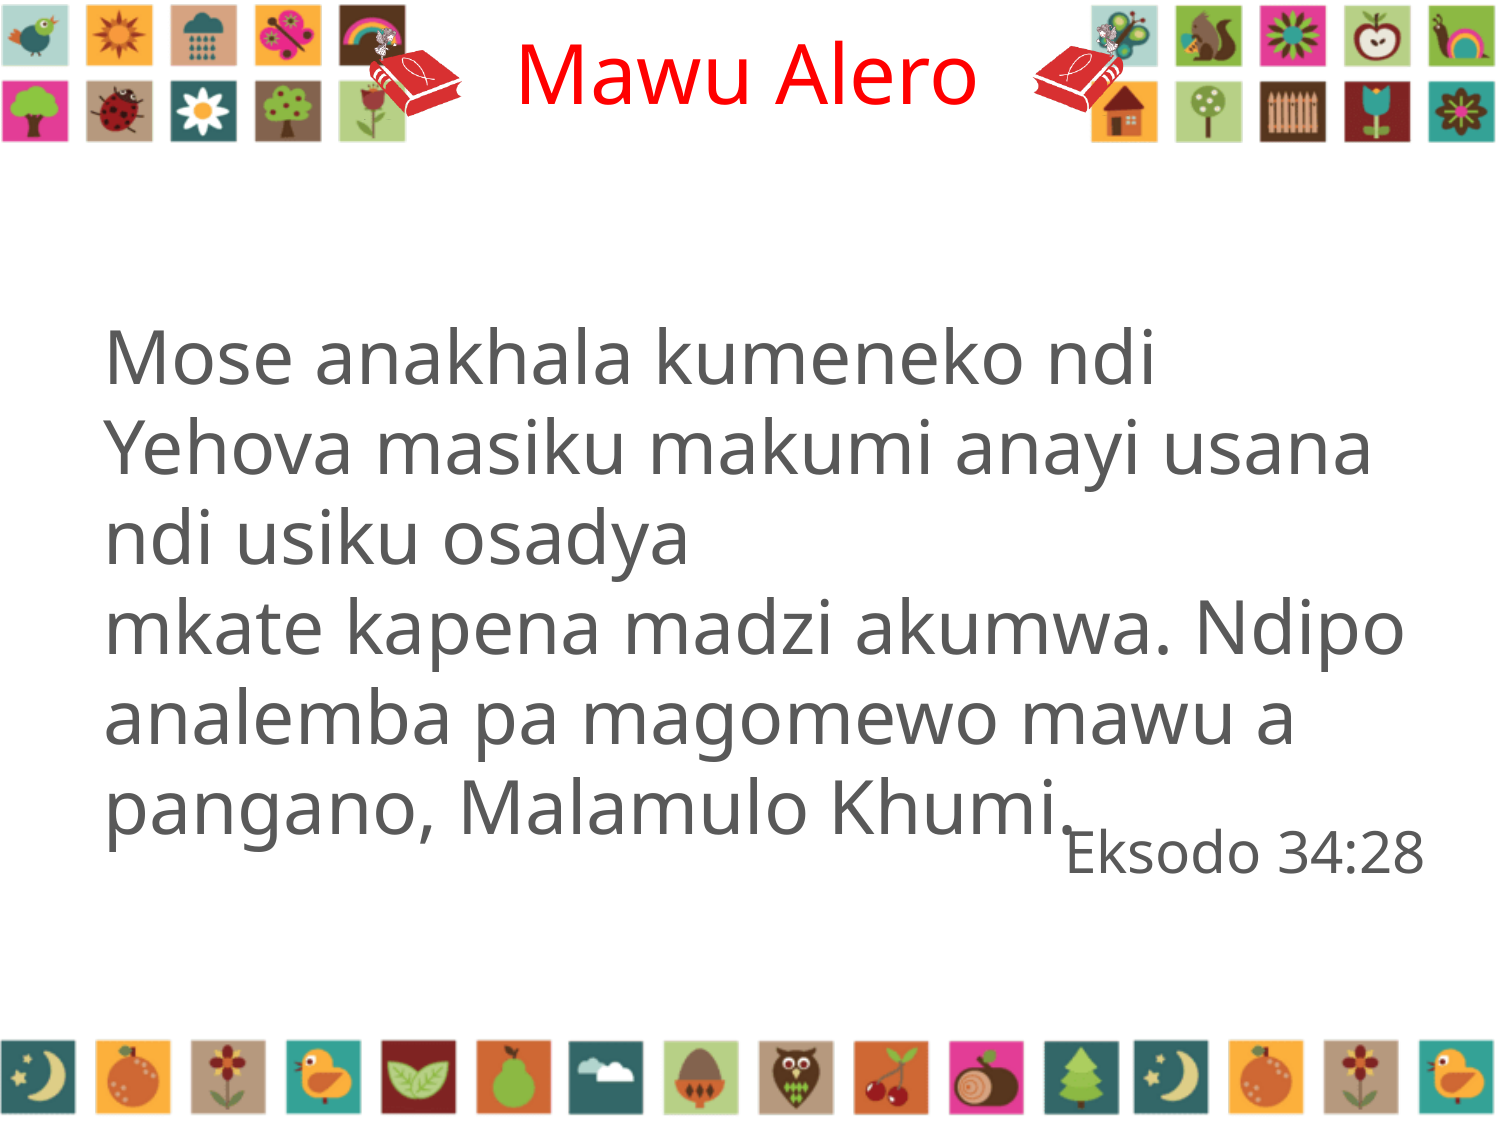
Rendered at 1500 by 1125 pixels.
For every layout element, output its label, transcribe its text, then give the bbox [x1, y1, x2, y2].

picture [0, 3, 494, 150]
picture [1001, 3, 1500, 150]
text_box Eksodo 34:28 [808, 807, 1441, 893]
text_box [0, 1028, 1500, 1118]
text_box Mawu Alero [425, 13, 1078, 129]
text_box Mose anakhala kumeneko ndi Yehova masiku makumi anayi usana ndi usiku osadya mkate kapena madzi akumwa. Ndipo analemba pa magomewo mawu a pangano, Malamulo Khumi. [88, 302, 1436, 858]
